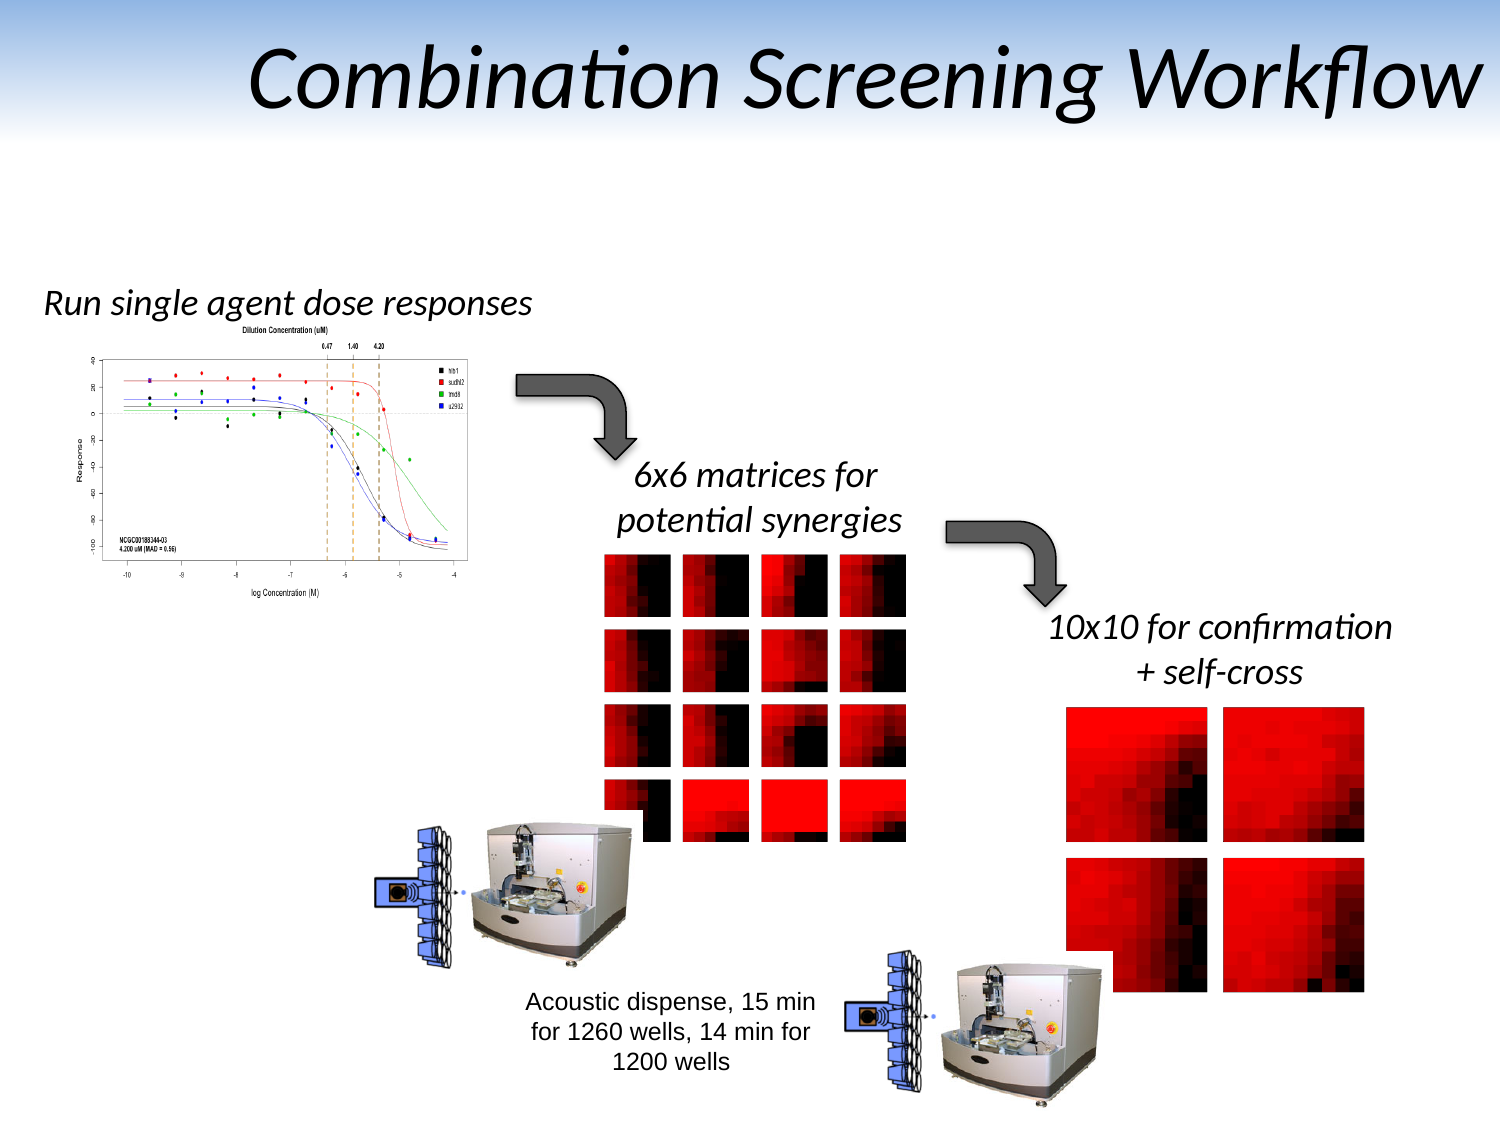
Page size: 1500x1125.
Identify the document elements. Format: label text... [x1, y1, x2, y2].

text_box Acoustic dispense, 15 min for 1260 wells, 14 min for 1200 wells [503, 977, 839, 1083]
text_box Run single agent dose responses [28, 270, 549, 331]
text_box 6x6 matrices for potential synergies [574, 442, 945, 548]
picture [336, 548, 911, 974]
text_box [515, 373, 638, 461]
picture [74, 320, 482, 607]
text_box 10x10 for confirmation + self-cross [1024, 594, 1416, 700]
title Combination Screening Workflow [0, 0, 1500, 143]
picture [805, 699, 1372, 1112]
text_box [945, 520, 1068, 608]
